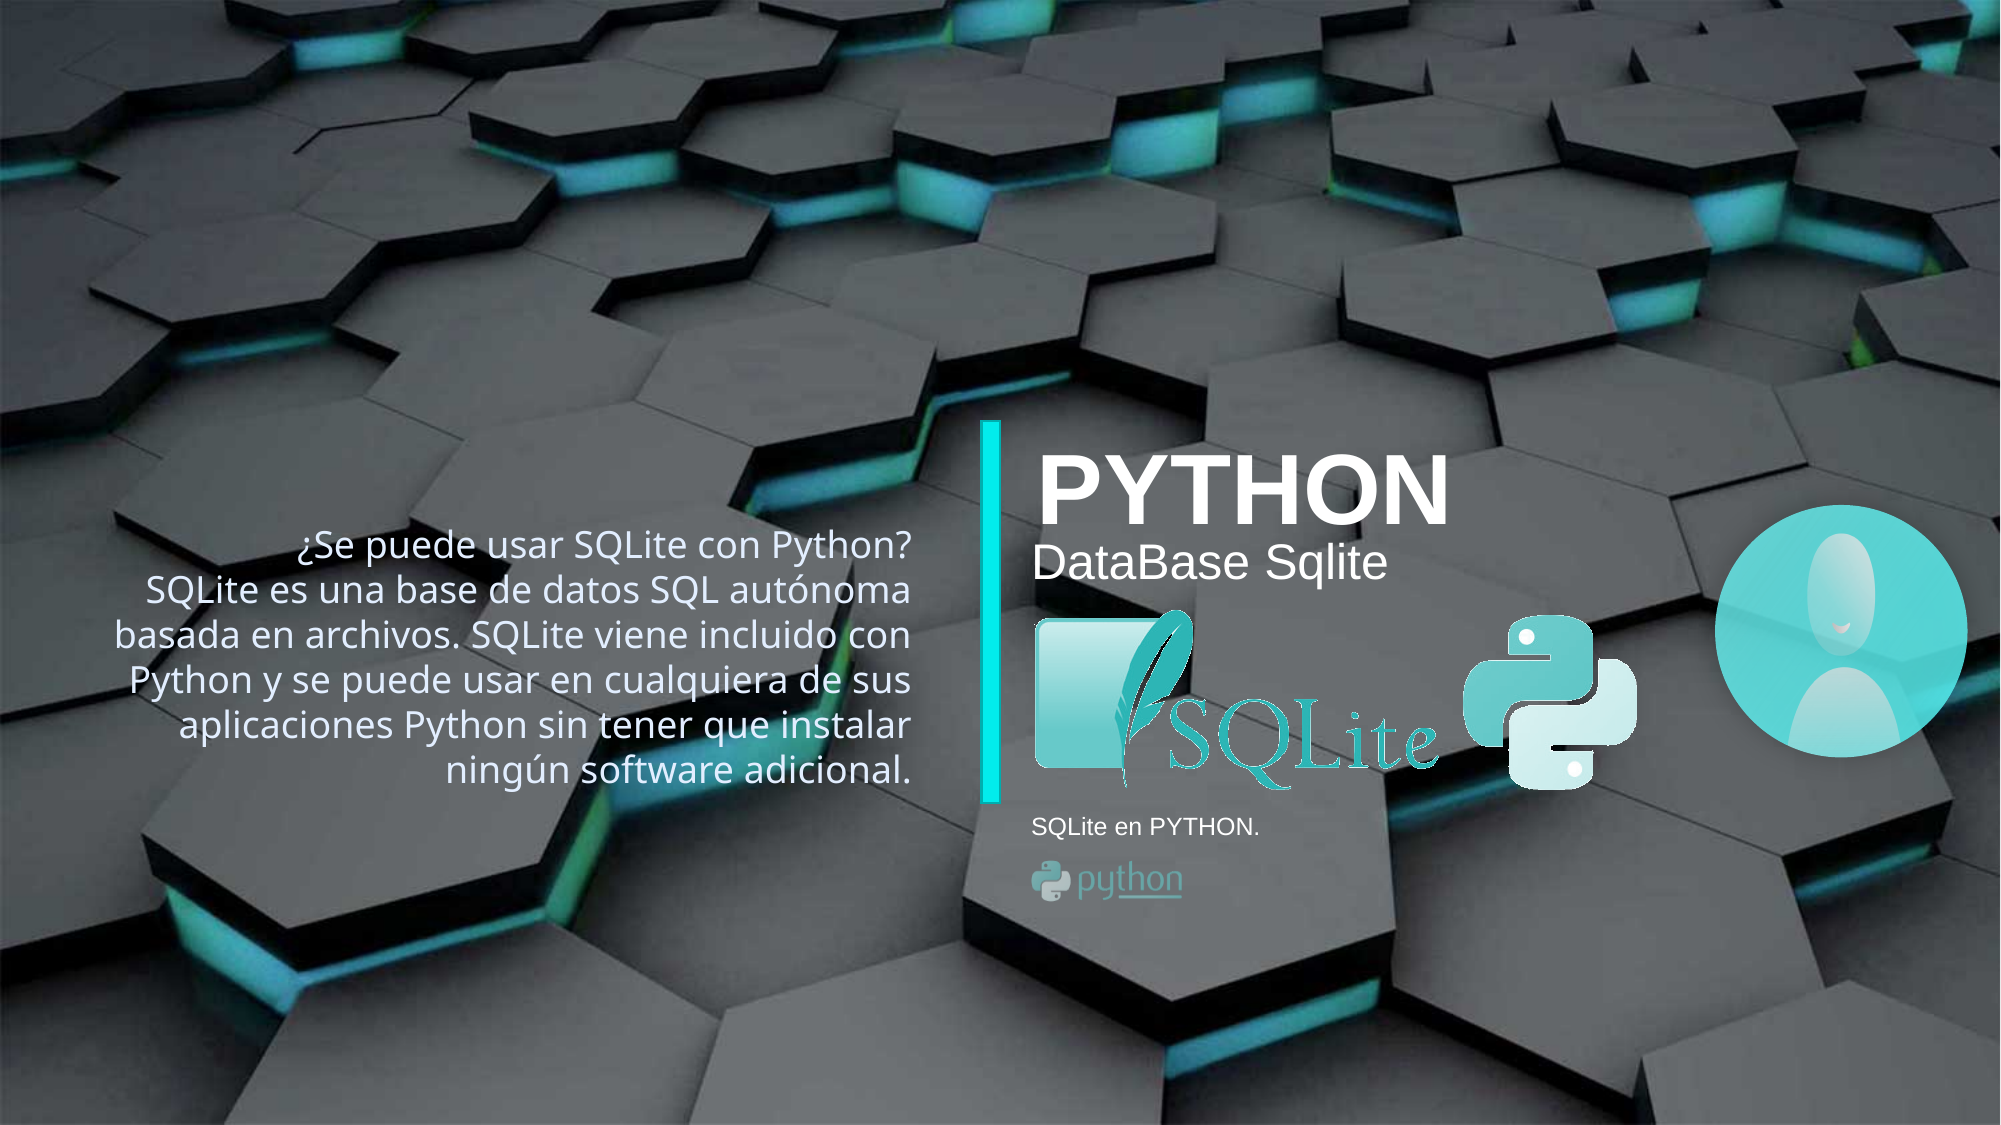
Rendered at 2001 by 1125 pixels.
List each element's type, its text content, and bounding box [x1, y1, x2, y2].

text_box ¿Se puede usar SQLite con Python? SQLite es una base de datos SQL autónoma basada en archivos. SQLite viene incluido con Python y se puede usar en cualquiera de sus aplicaciones Python sin tener que instalar ningún software adicional. [55, 513, 928, 799]
text_box [980, 420, 1001, 804]
text_box PYTHON [1022, 417, 1608, 552]
text_box SQLite en PYTHON. [1016, 802, 1665, 848]
text_box DataBase Sqlite [1016, 522, 1602, 657]
picture [0, 0, 2001, 1125]
